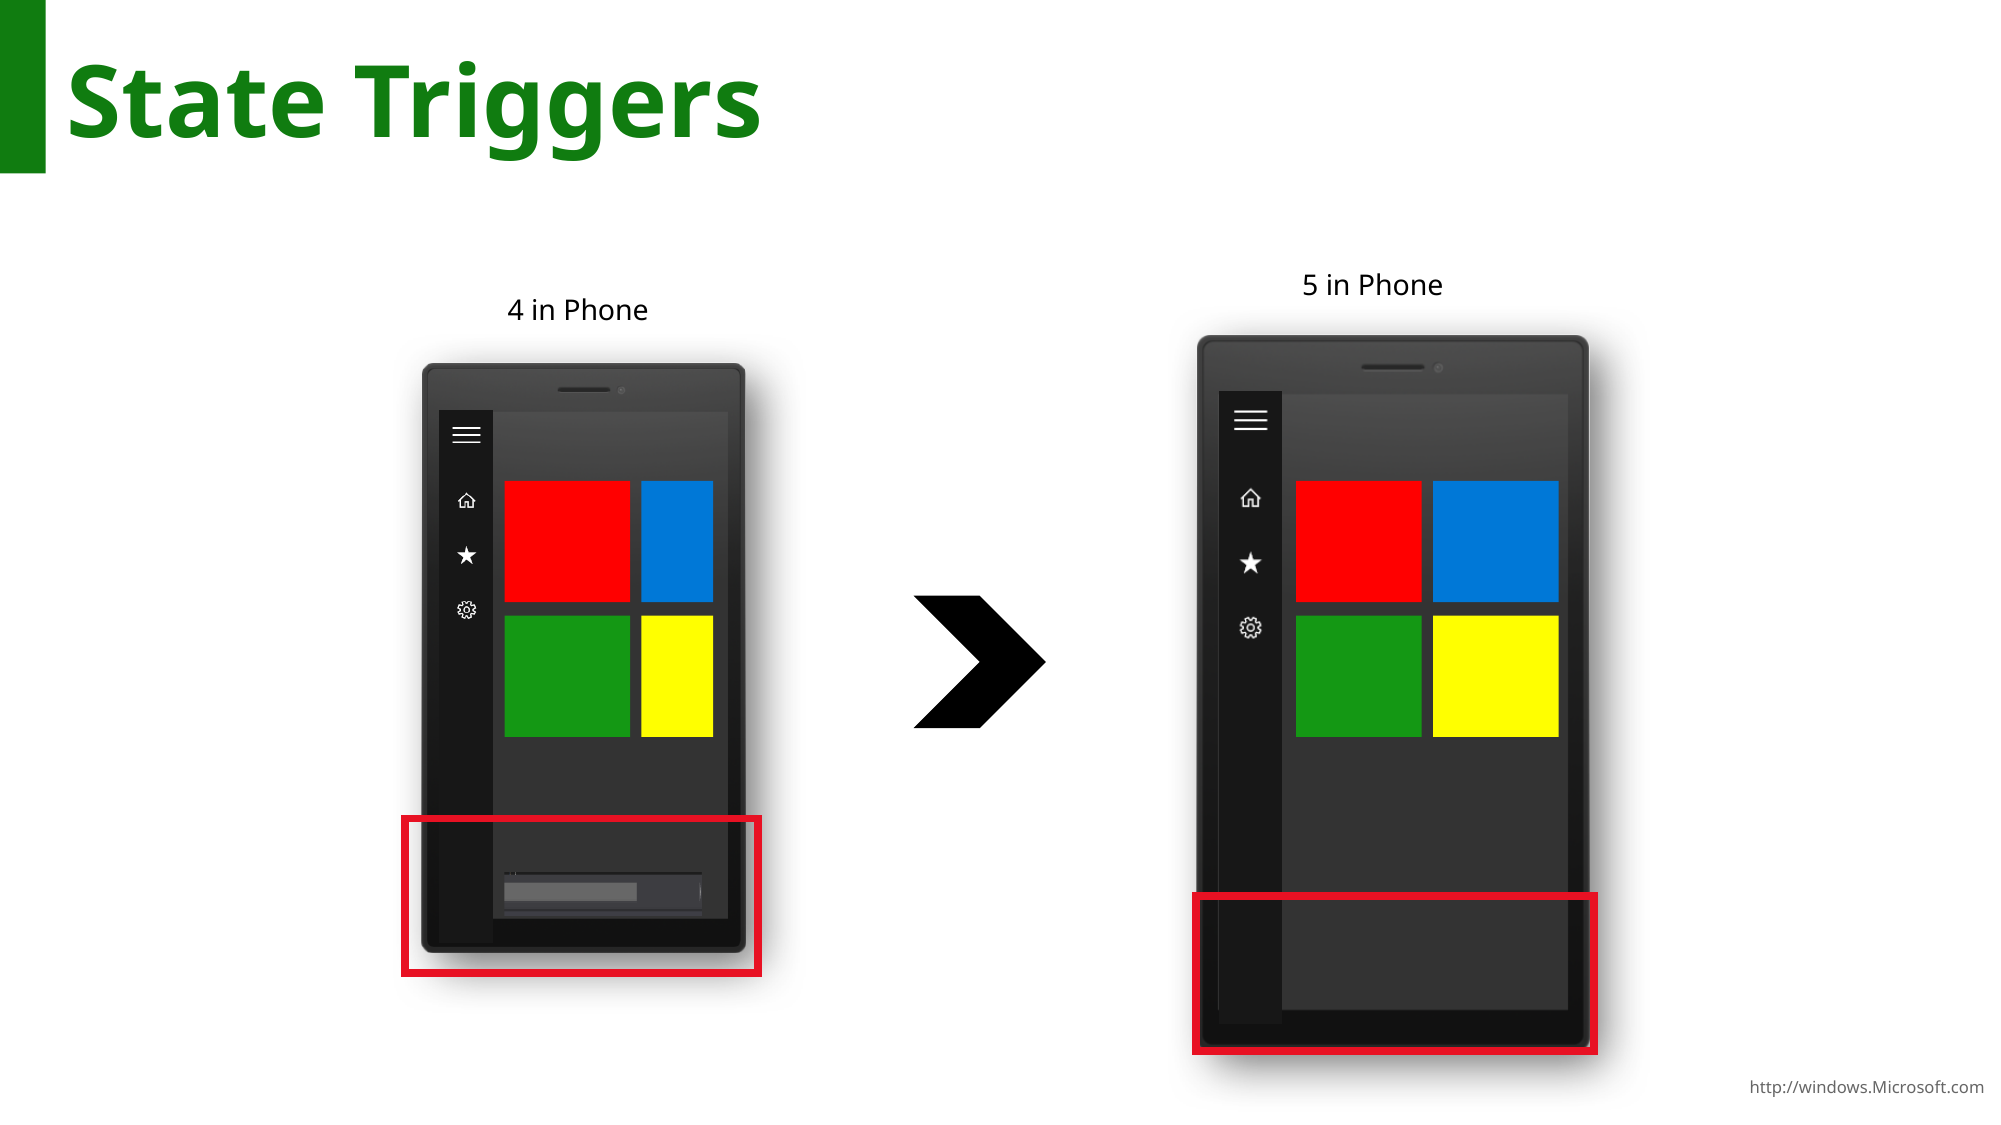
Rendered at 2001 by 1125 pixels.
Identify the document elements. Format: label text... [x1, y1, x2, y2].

text_box [404, 817, 759, 974]
text_box [1590, 895, 1595, 1052]
text_box 5 in Phone [1196, 259, 1550, 309]
picture [1196, 334, 1590, 1052]
title State Triggers [44, 33, 1956, 195]
text_box 4 in Phone [401, 284, 755, 334]
text_box [911, 594, 1048, 730]
picture [421, 362, 746, 953]
